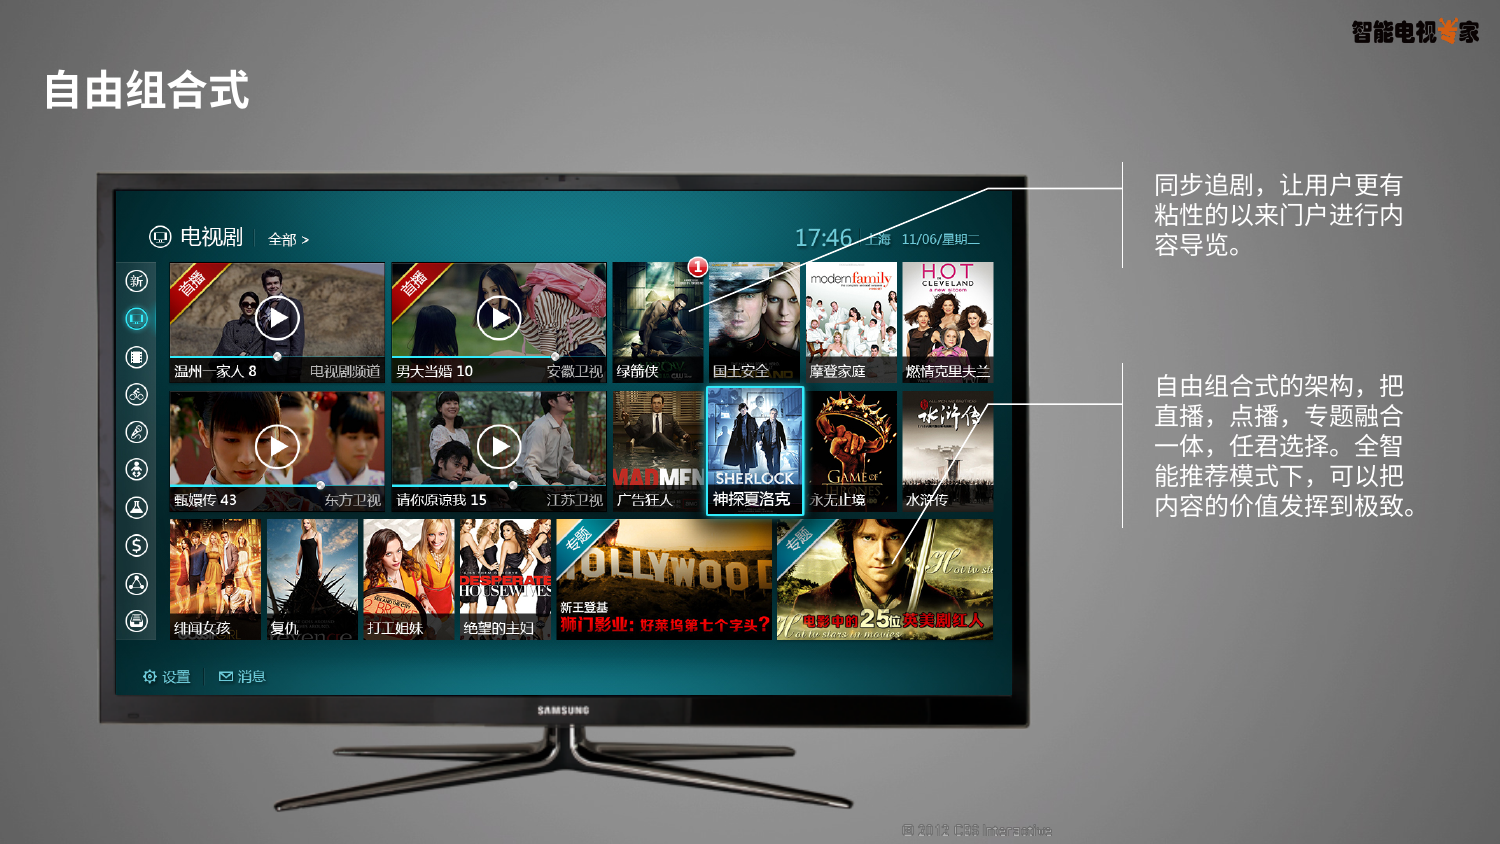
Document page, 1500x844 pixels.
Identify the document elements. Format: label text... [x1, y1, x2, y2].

picture [0, 0, 1500, 844]
text_box 自由组合式的架构，把直播，点播，专题融合一体，任君选择。全智能推荐模式下，可以把内容的价值发挥到极致。 [1140, 363, 1423, 528]
text_box 自由组合式 [26, 56, 1471, 122]
text_box 同步追剧，让用户更有粘性的以来门户进行内容导览。 [1140, 162, 1423, 268]
